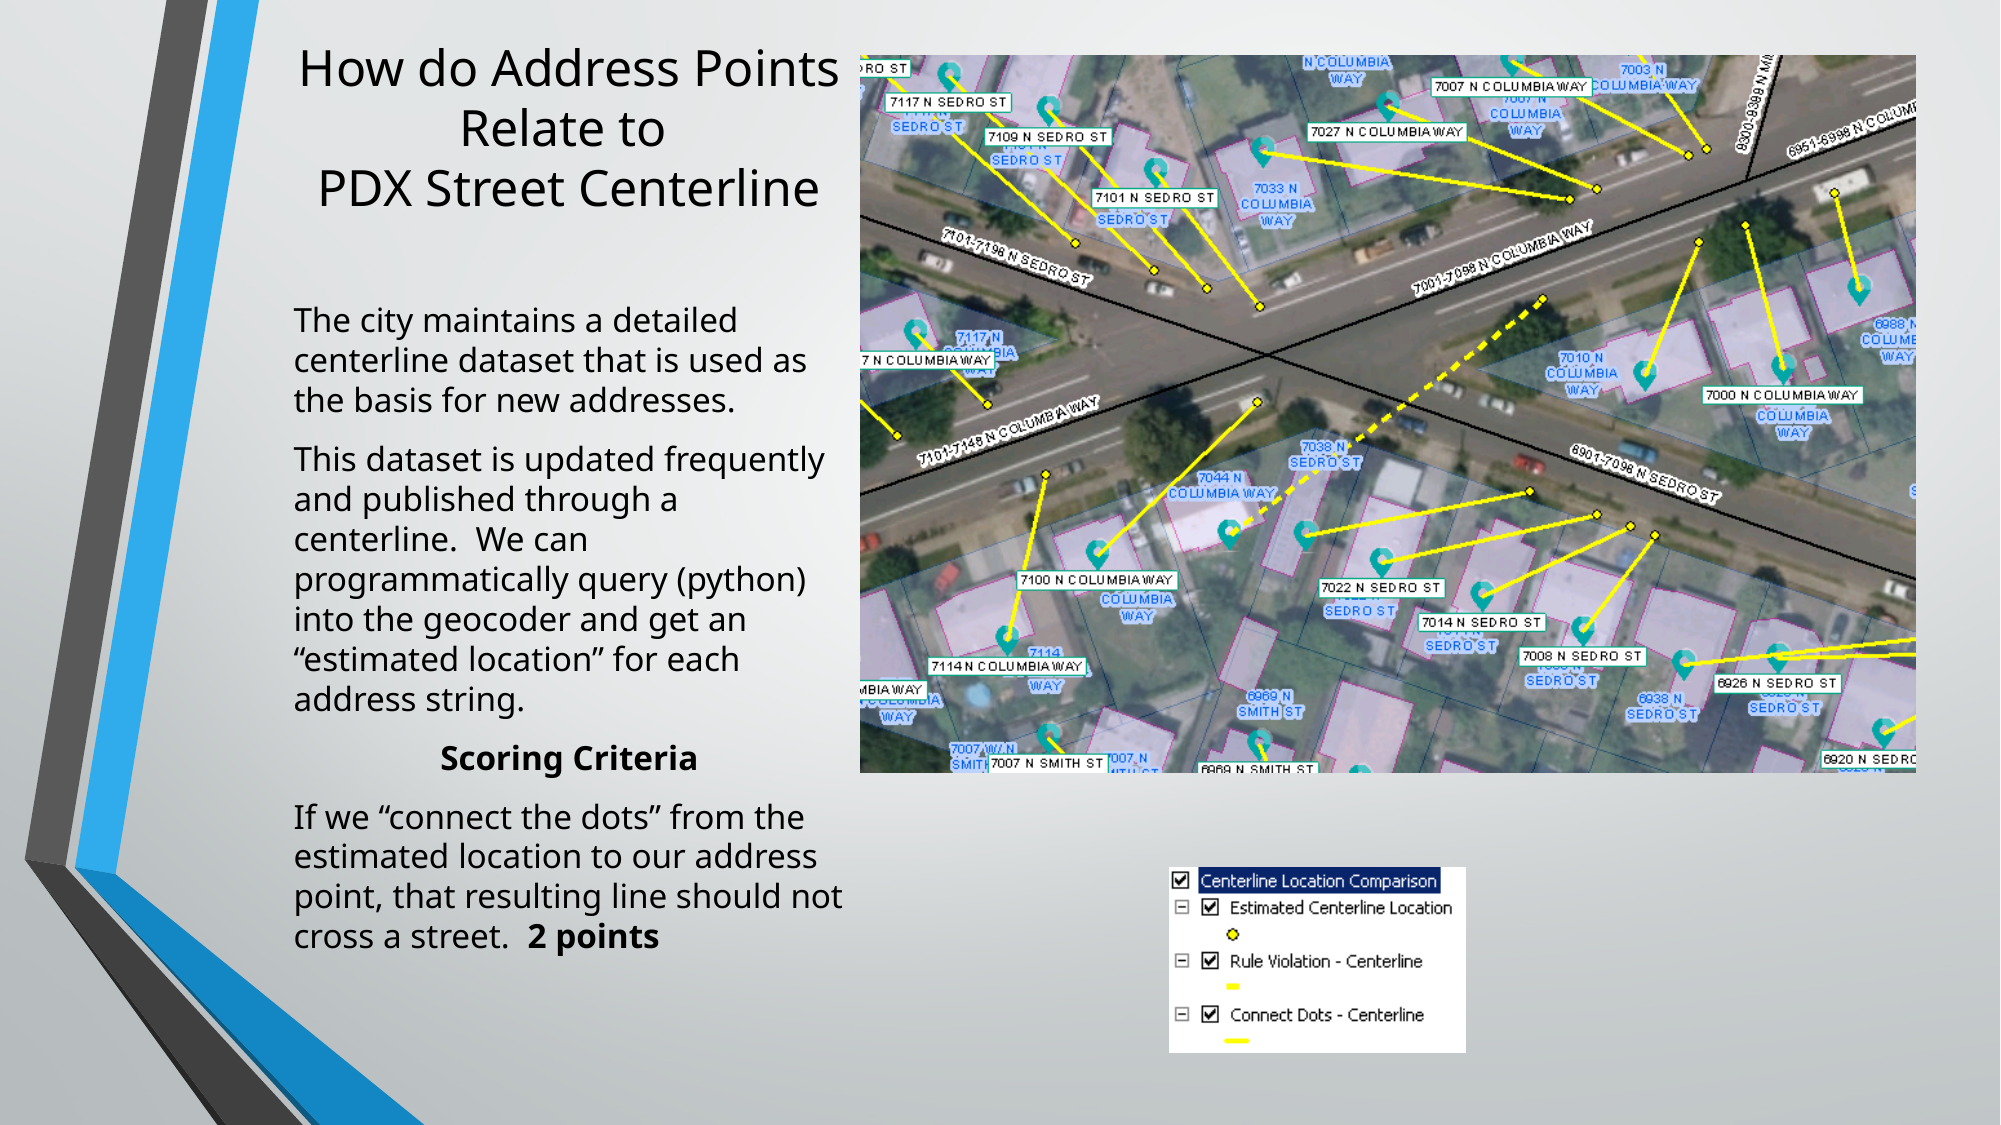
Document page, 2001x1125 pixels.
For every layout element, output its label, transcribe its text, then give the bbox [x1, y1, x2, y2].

picture [1168, 867, 1467, 1053]
title How do Address Points Relate to PDX Street Centerline [278, 0, 861, 223]
list The city maintains a detailed centerline dataset that is used as the basis for new addresses. This dataset is updated frequently and published through a centerline. We can programmatically query (python) into the geocoder and get an “estimated location” for each address string. Scoring Criteria If we “connect the dots” from the estimated location to our address point, that resulting line should not cross a street. 2 points [278, 223, 861, 1085]
picture [860, 55, 1916, 773]
